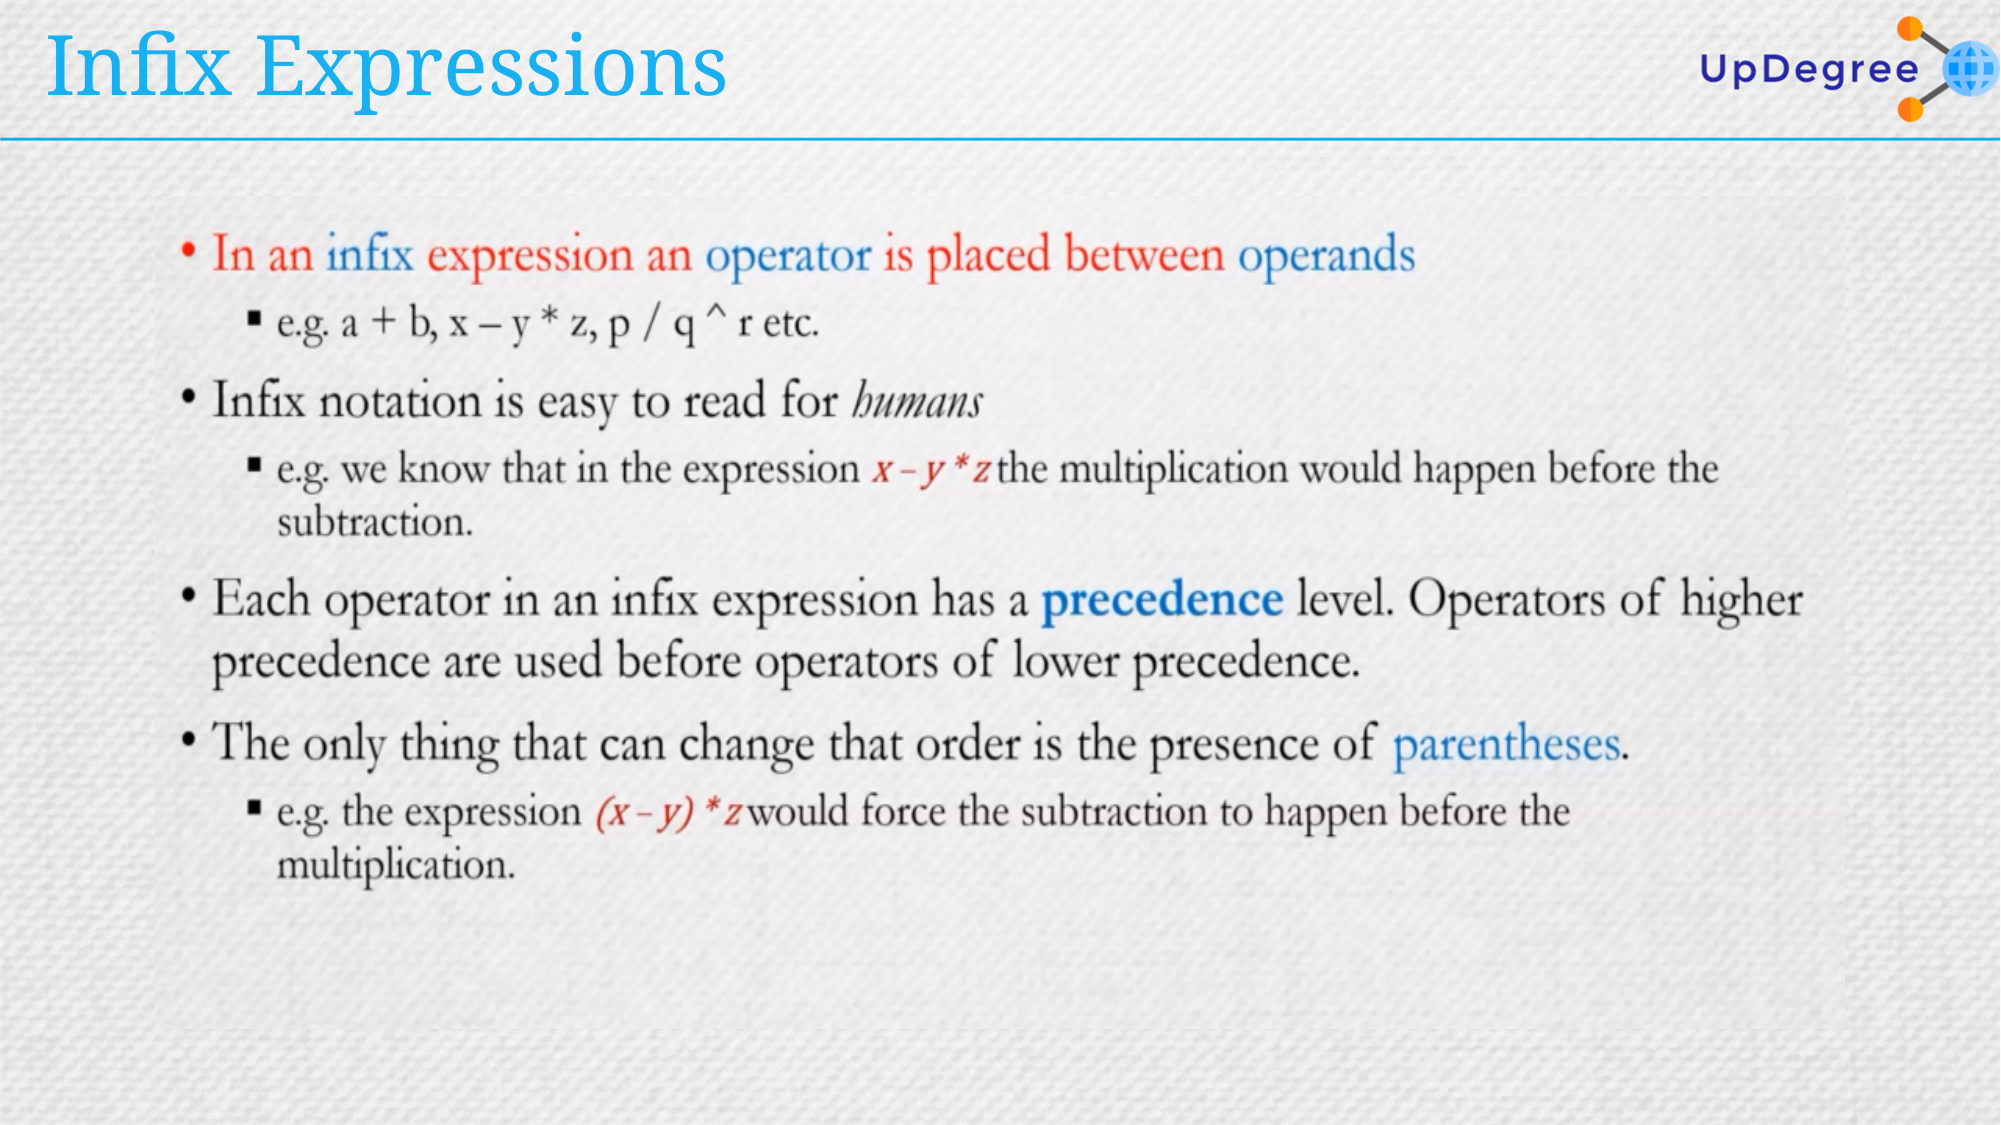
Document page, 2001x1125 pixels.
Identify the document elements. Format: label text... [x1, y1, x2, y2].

picture [0, 141, 2001, 1125]
title Infix Expressions [30, 19, 1675, 118]
picture [0, 0, 2001, 138]
